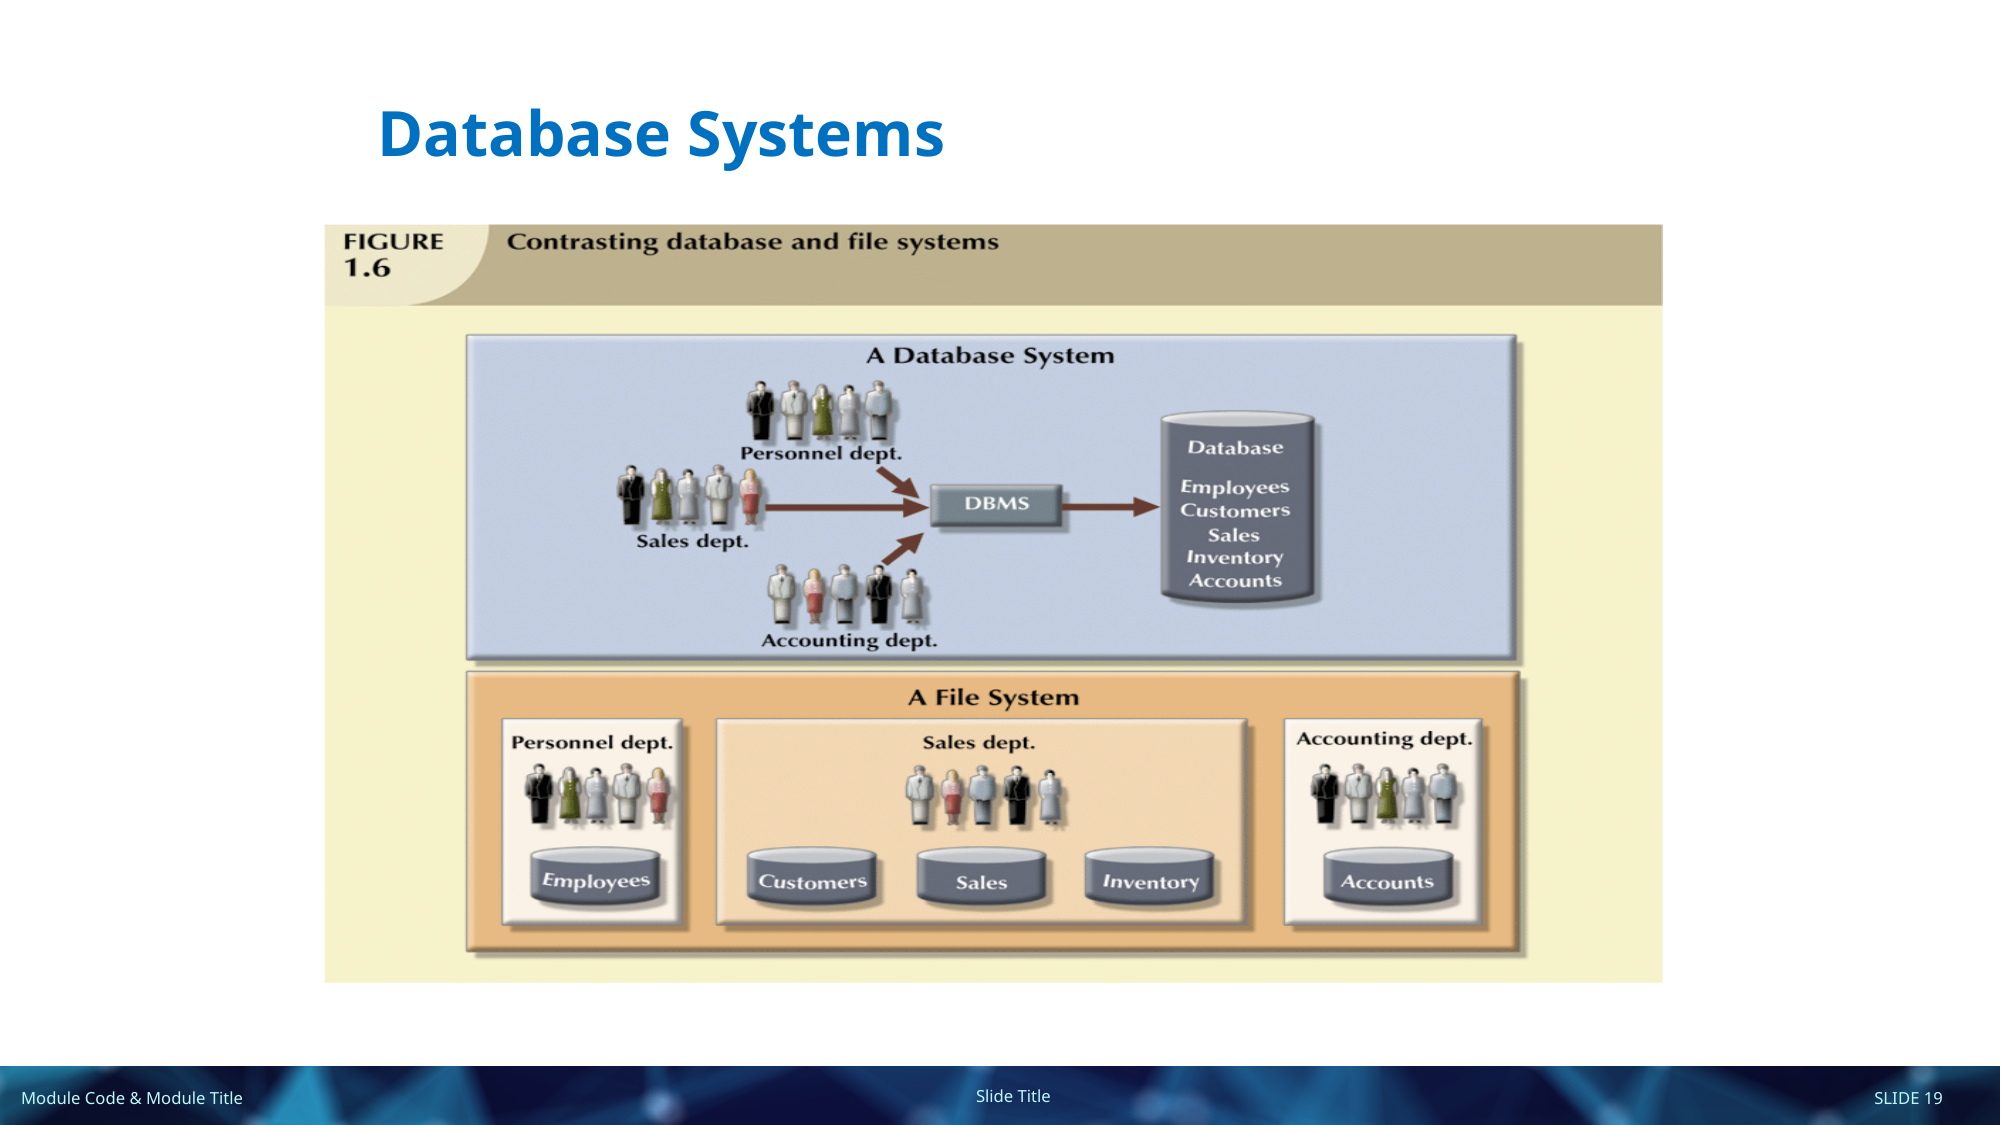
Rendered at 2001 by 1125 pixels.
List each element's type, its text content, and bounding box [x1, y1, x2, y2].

picture [0, 1066, 2000, 1125]
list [324, 224, 1663, 984]
title Database Systems [362, 50, 1638, 213]
